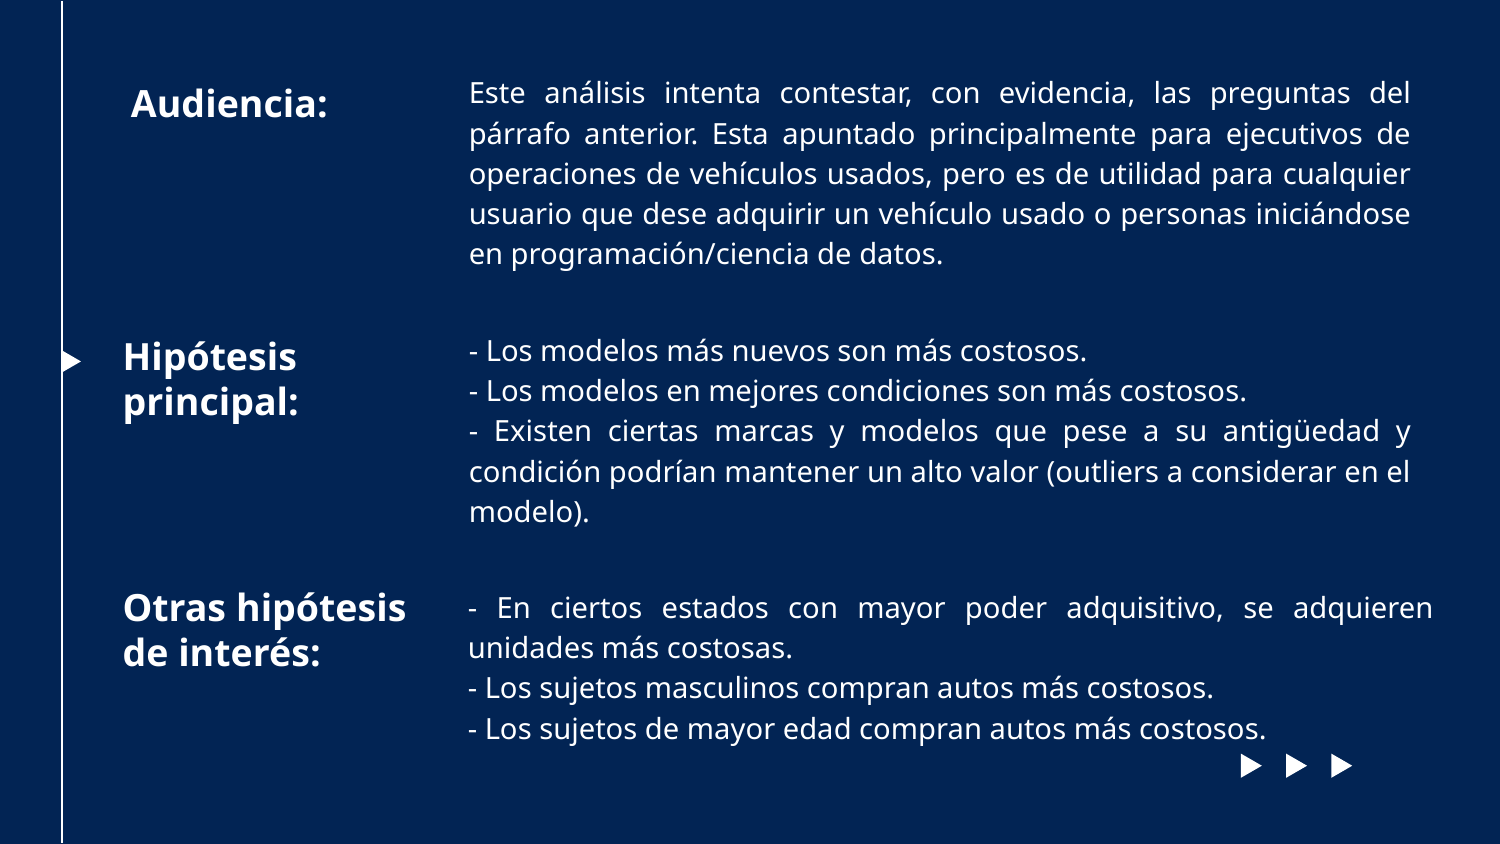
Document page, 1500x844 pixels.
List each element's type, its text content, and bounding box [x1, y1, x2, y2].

text_box - Los modelos más nuevos son más costosos. - Los modelos en mejores condiciones son más costosos. - Existen ciertas marcas y modelos que pese a su antigüedad y condición podrían mantener un alto valor (outliers a considerar en el modelo). [435, 312, 1427, 543]
text_box - En ciertos estados con mayor poder adquisitivo, se adquieren unidades más costosas. - Los sujetos masculinos compran autos más costosos. - Los sujetos de mayor edad compran autos más costosos. [434, 569, 1450, 760]
text_box [63, 0, 1500, 844]
text_box Audiencia: [115, 64, 370, 185]
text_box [1240, 753, 1353, 778]
text_box [0, 0, 61, 844]
text_box Hipótesis principal: [107, 317, 361, 483]
text_box [67, 353, 81, 370]
text_box Otras hipótesis de interés: [107, 569, 434, 735]
text_box Este análisis intenta contestar, con evidencia, las preguntas del párrafo anterior. Esta apuntado principalmente para ejecutivos de operaciones de vehículos usados, pero es de utilidad para cualquier usuario que dese adquirir un vehículo usado o personas iniciándose en programación/ciencia de datos. [435, 54, 1427, 286]
